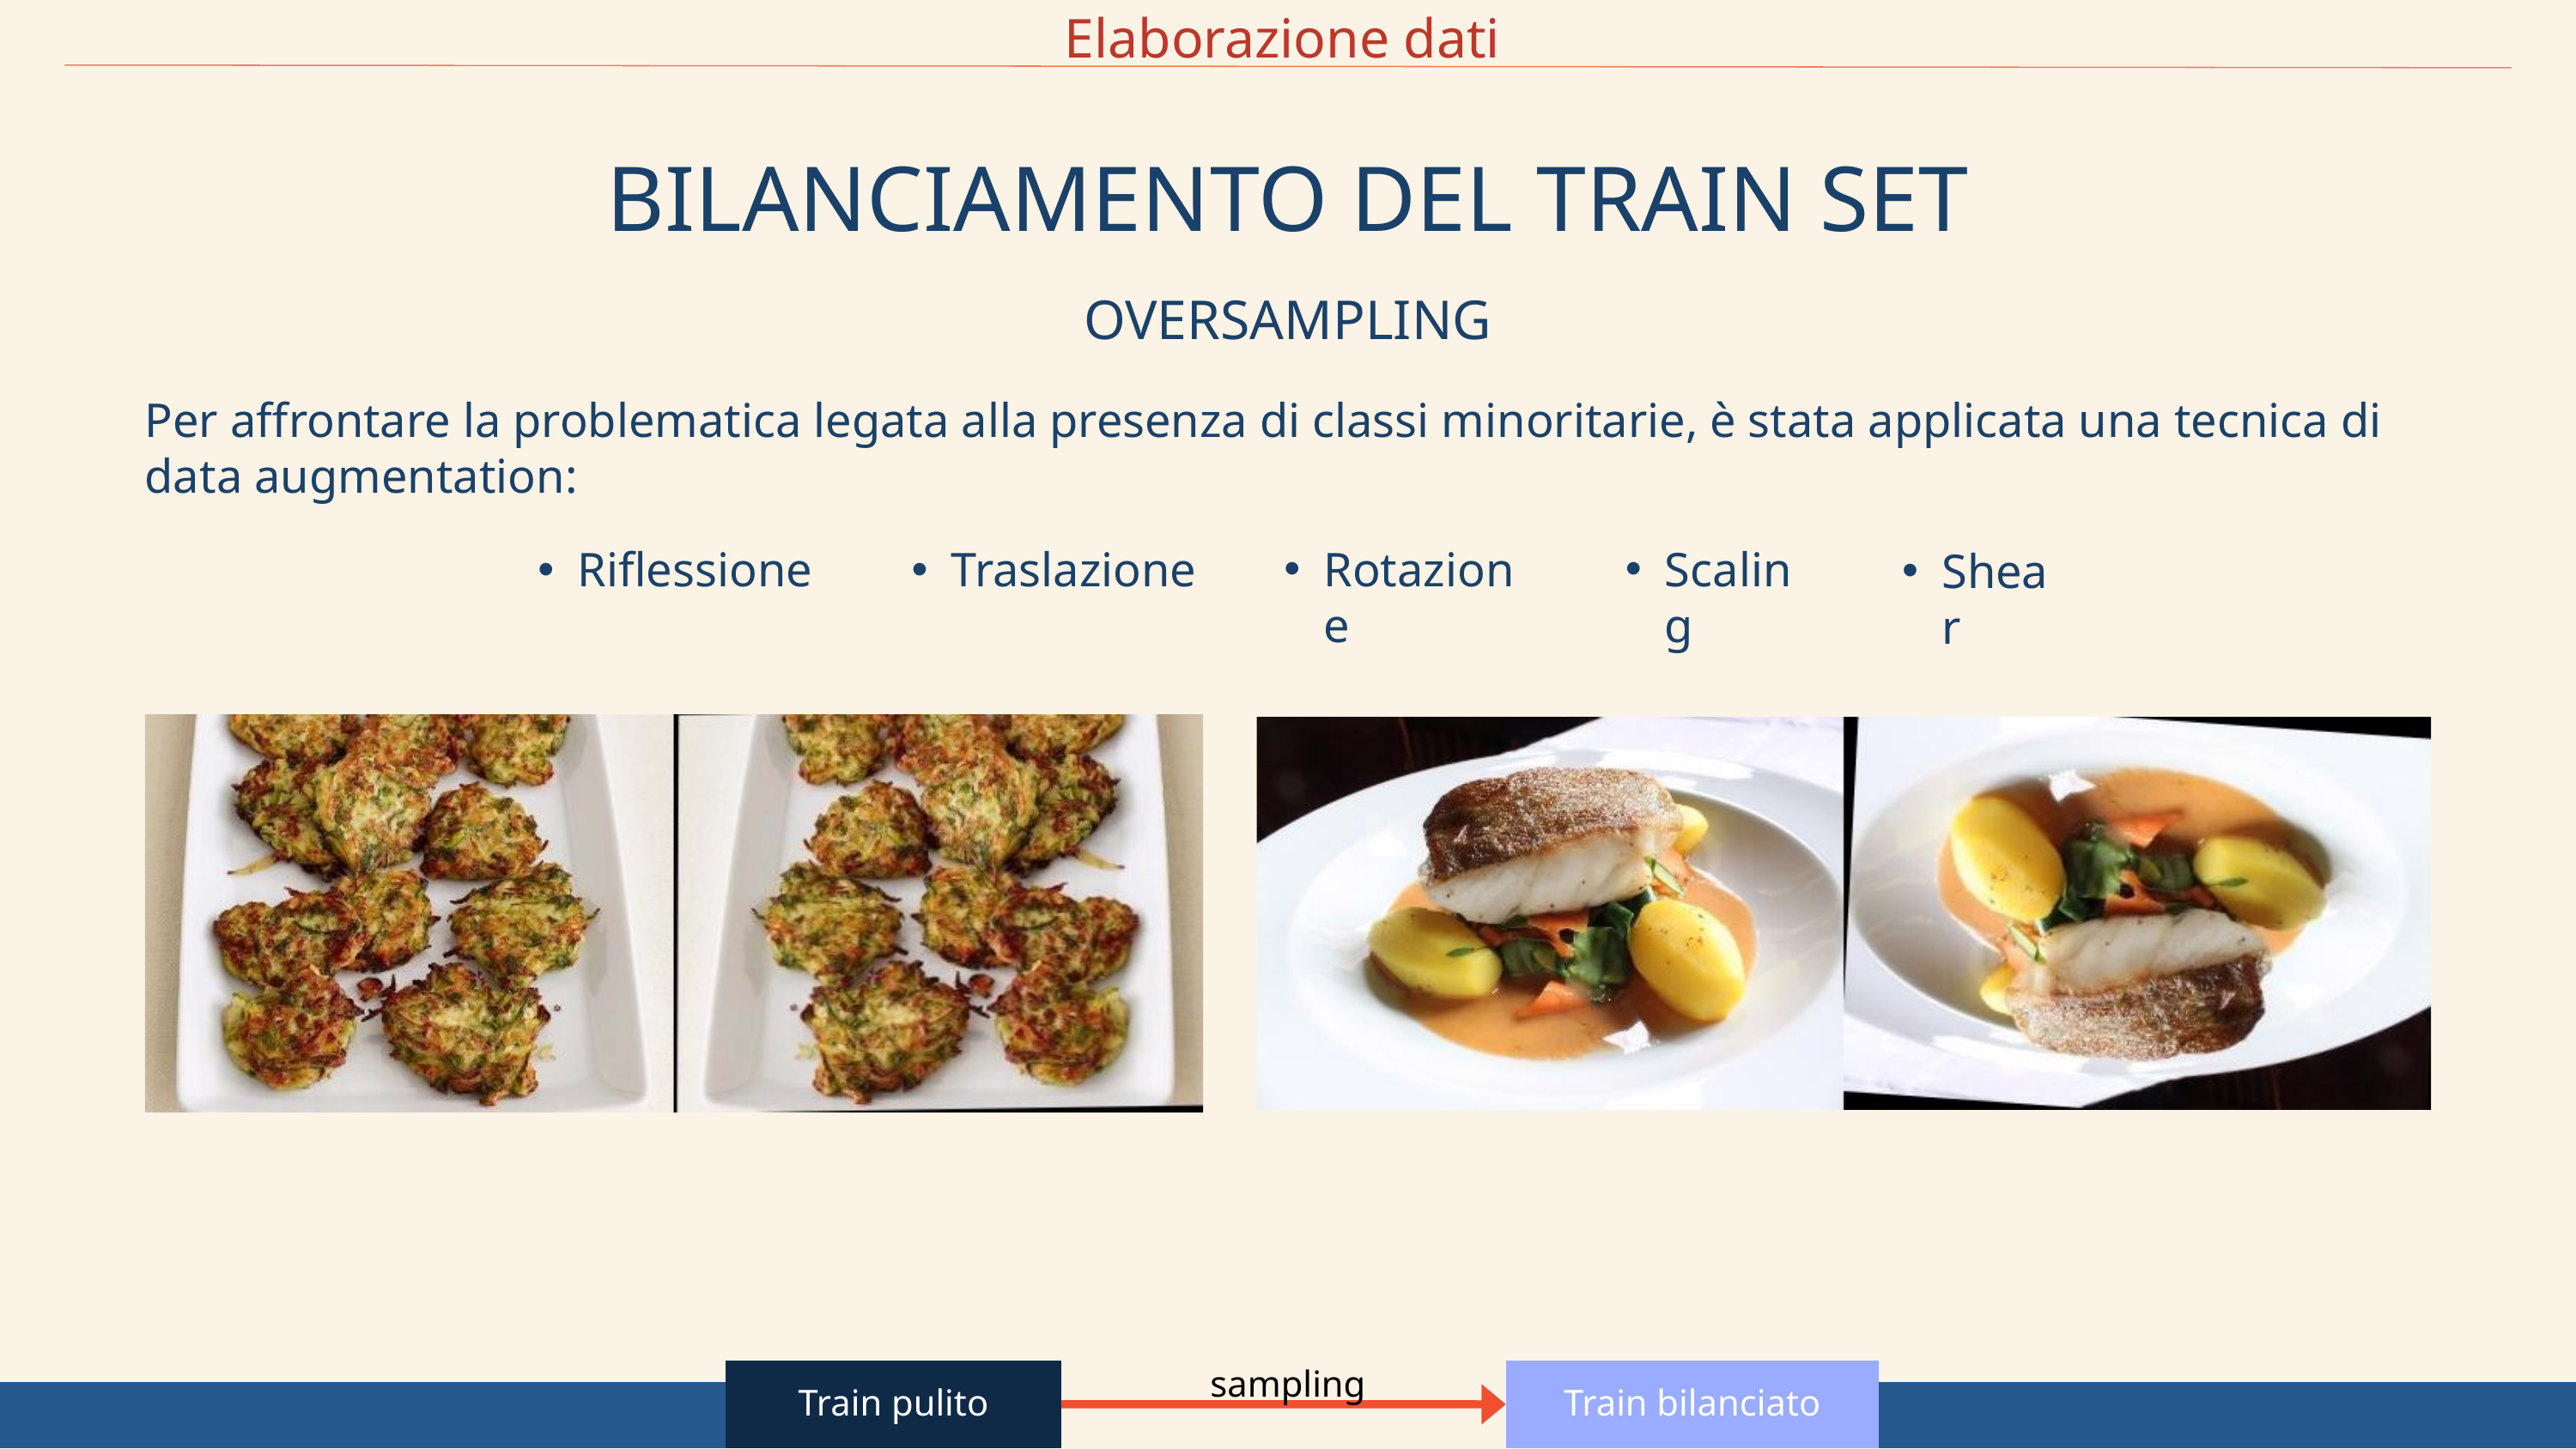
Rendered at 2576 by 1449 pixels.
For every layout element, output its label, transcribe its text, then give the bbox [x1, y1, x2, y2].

text_box Traslazione [872, 540, 1198, 597]
text_box Riflessione [498, 540, 826, 597]
text_box Rotazione [1244, 540, 1540, 652]
text_box OVERSAMPLING [1037, 275, 1539, 350]
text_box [725, 1325, 1851, 1449]
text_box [0, 1381, 720, 1449]
text_box Elaborazione dati [1038, 0, 1528, 69]
text_box [1256, 717, 2432, 1110]
text_box Per affrontare la problematica legata alla presenza di classi minoritarie, è stata applicata una tecnica di data augmentation: [144, 390, 2432, 502]
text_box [725, 1360, 1061, 1448]
text_box Scaling [1585, 540, 1816, 652]
text_box Shear [1862, 542, 2067, 654]
text_box BILANCIAMENTO DEL TRAIN SET [369, 142, 2207, 250]
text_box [1883, 1381, 2576, 1449]
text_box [1505, 1360, 1880, 1448]
text_box [144, 714, 1204, 1113]
